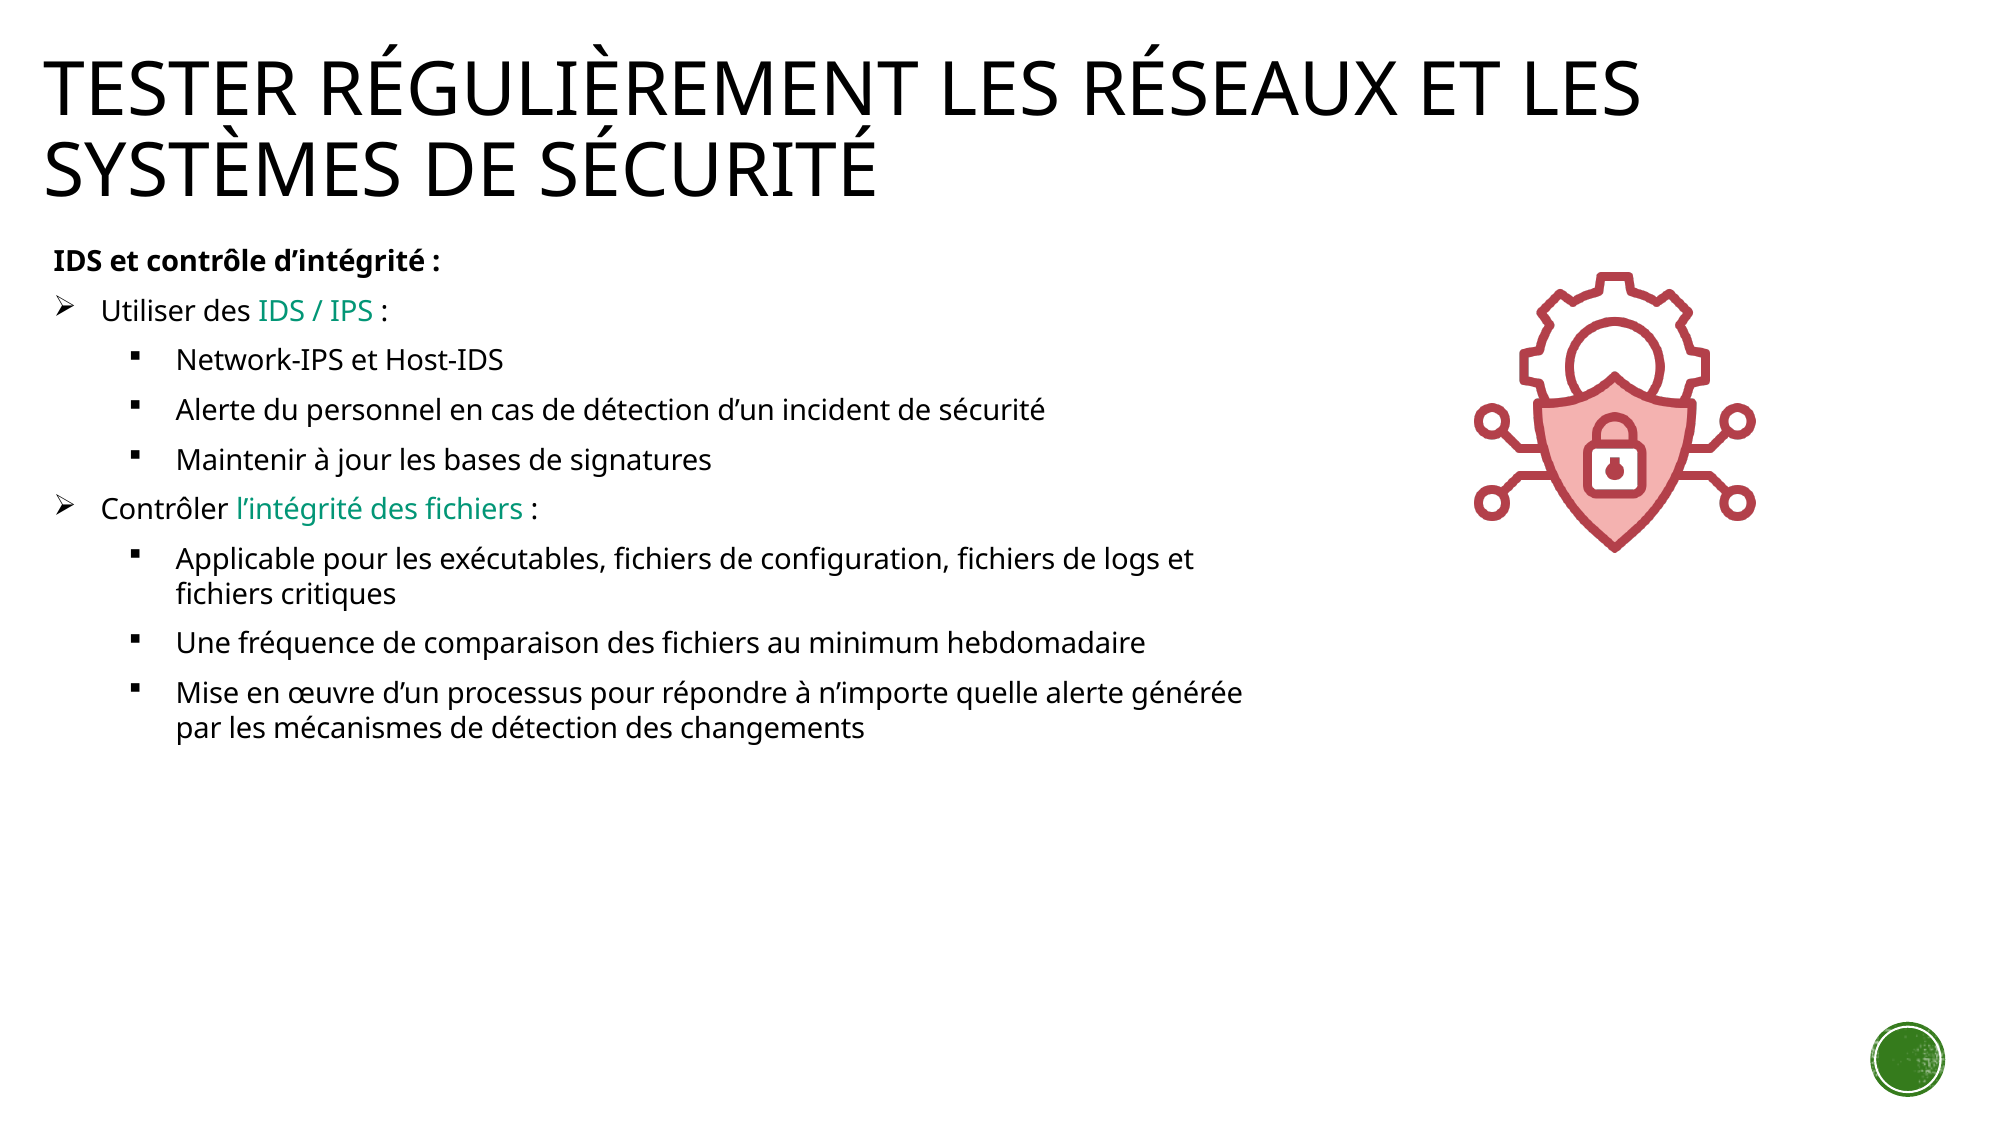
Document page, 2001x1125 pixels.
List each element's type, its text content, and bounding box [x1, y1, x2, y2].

title Tester régulièrement les réseaux et les systèmes de sécurité [28, 0, 1949, 264]
picture [1469, 267, 1760, 557]
text_box IDS et contrôle d’intégrité : Utiliser des IDS / IPS : Network-IPS et Host-IDS Alerte du personnel en cas de détection d’un incident de sécurité Maintenir à jour les bases de signatures Contrôler l’intégrité des fichiers : Applicable pour les exécutables, fichiers de configuration, fichiers de logs et fichiers critiques Une fréquence de comparaison des fichiers au minimum hebdomadaire Mise en œuvre d’un processus pour répondre à n’importe quelle alerte générée par les mécanismes de détection des changements [51, 240, 1255, 745]
